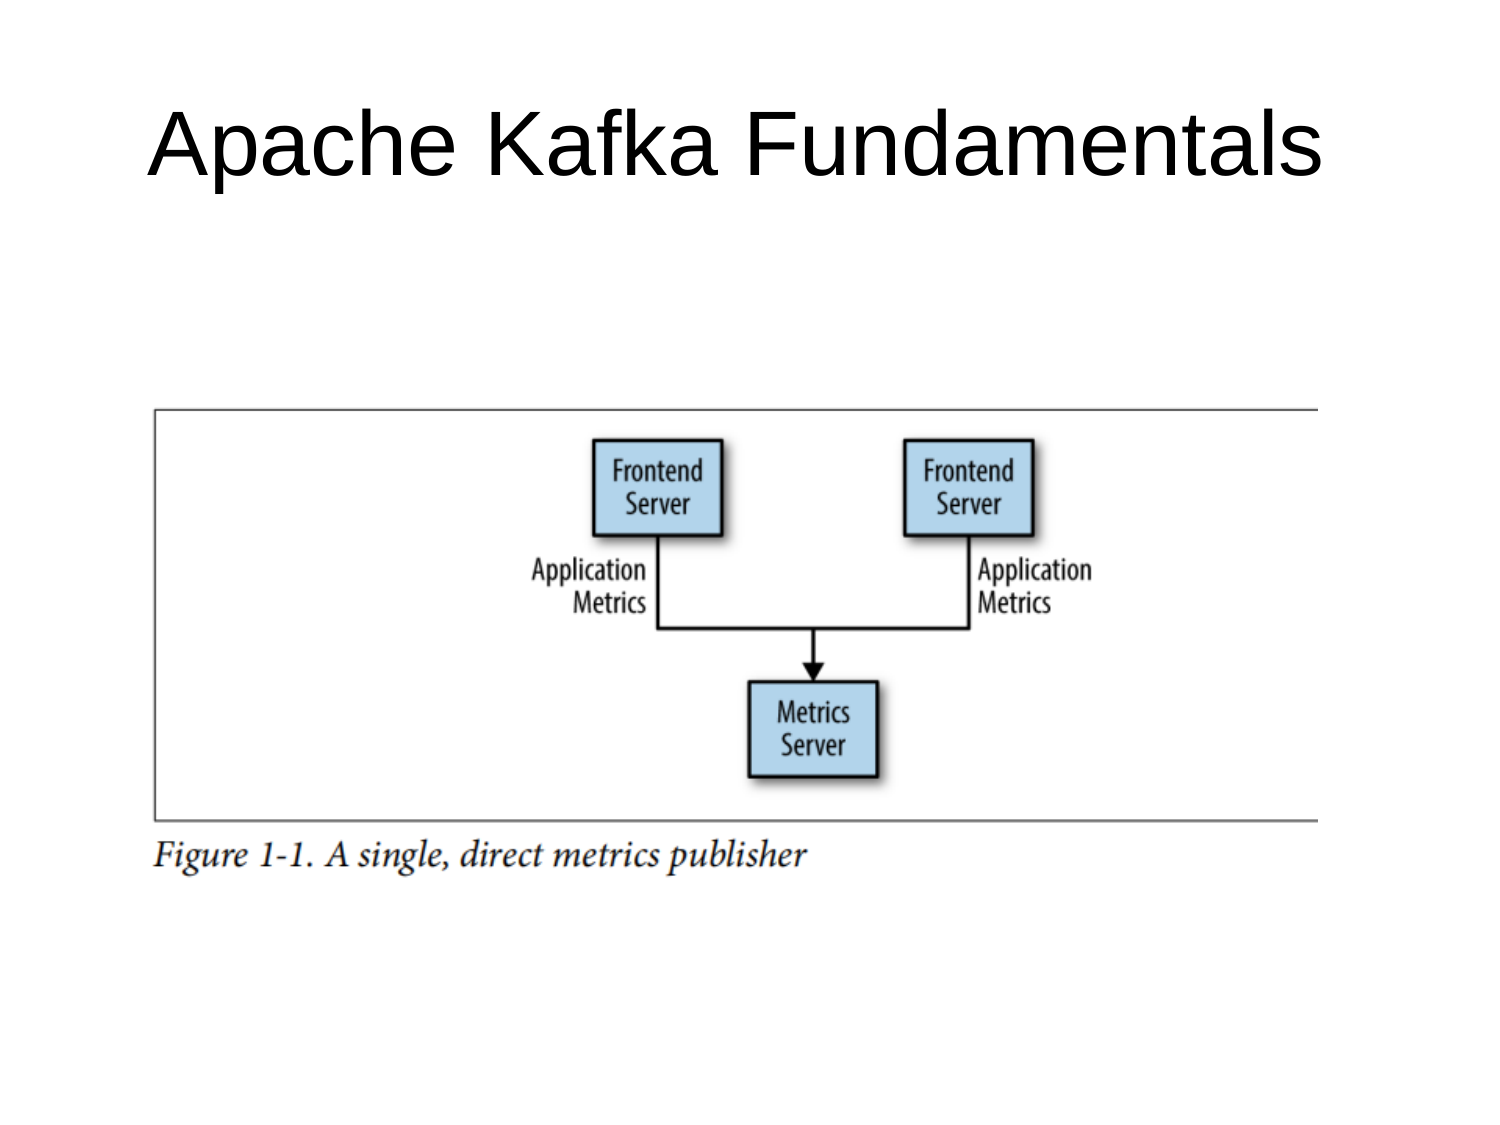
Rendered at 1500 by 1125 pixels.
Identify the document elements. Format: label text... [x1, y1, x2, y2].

title Apache Kafka Fundamentals [74, 44, 1426, 233]
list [64, 396, 1318, 901]
